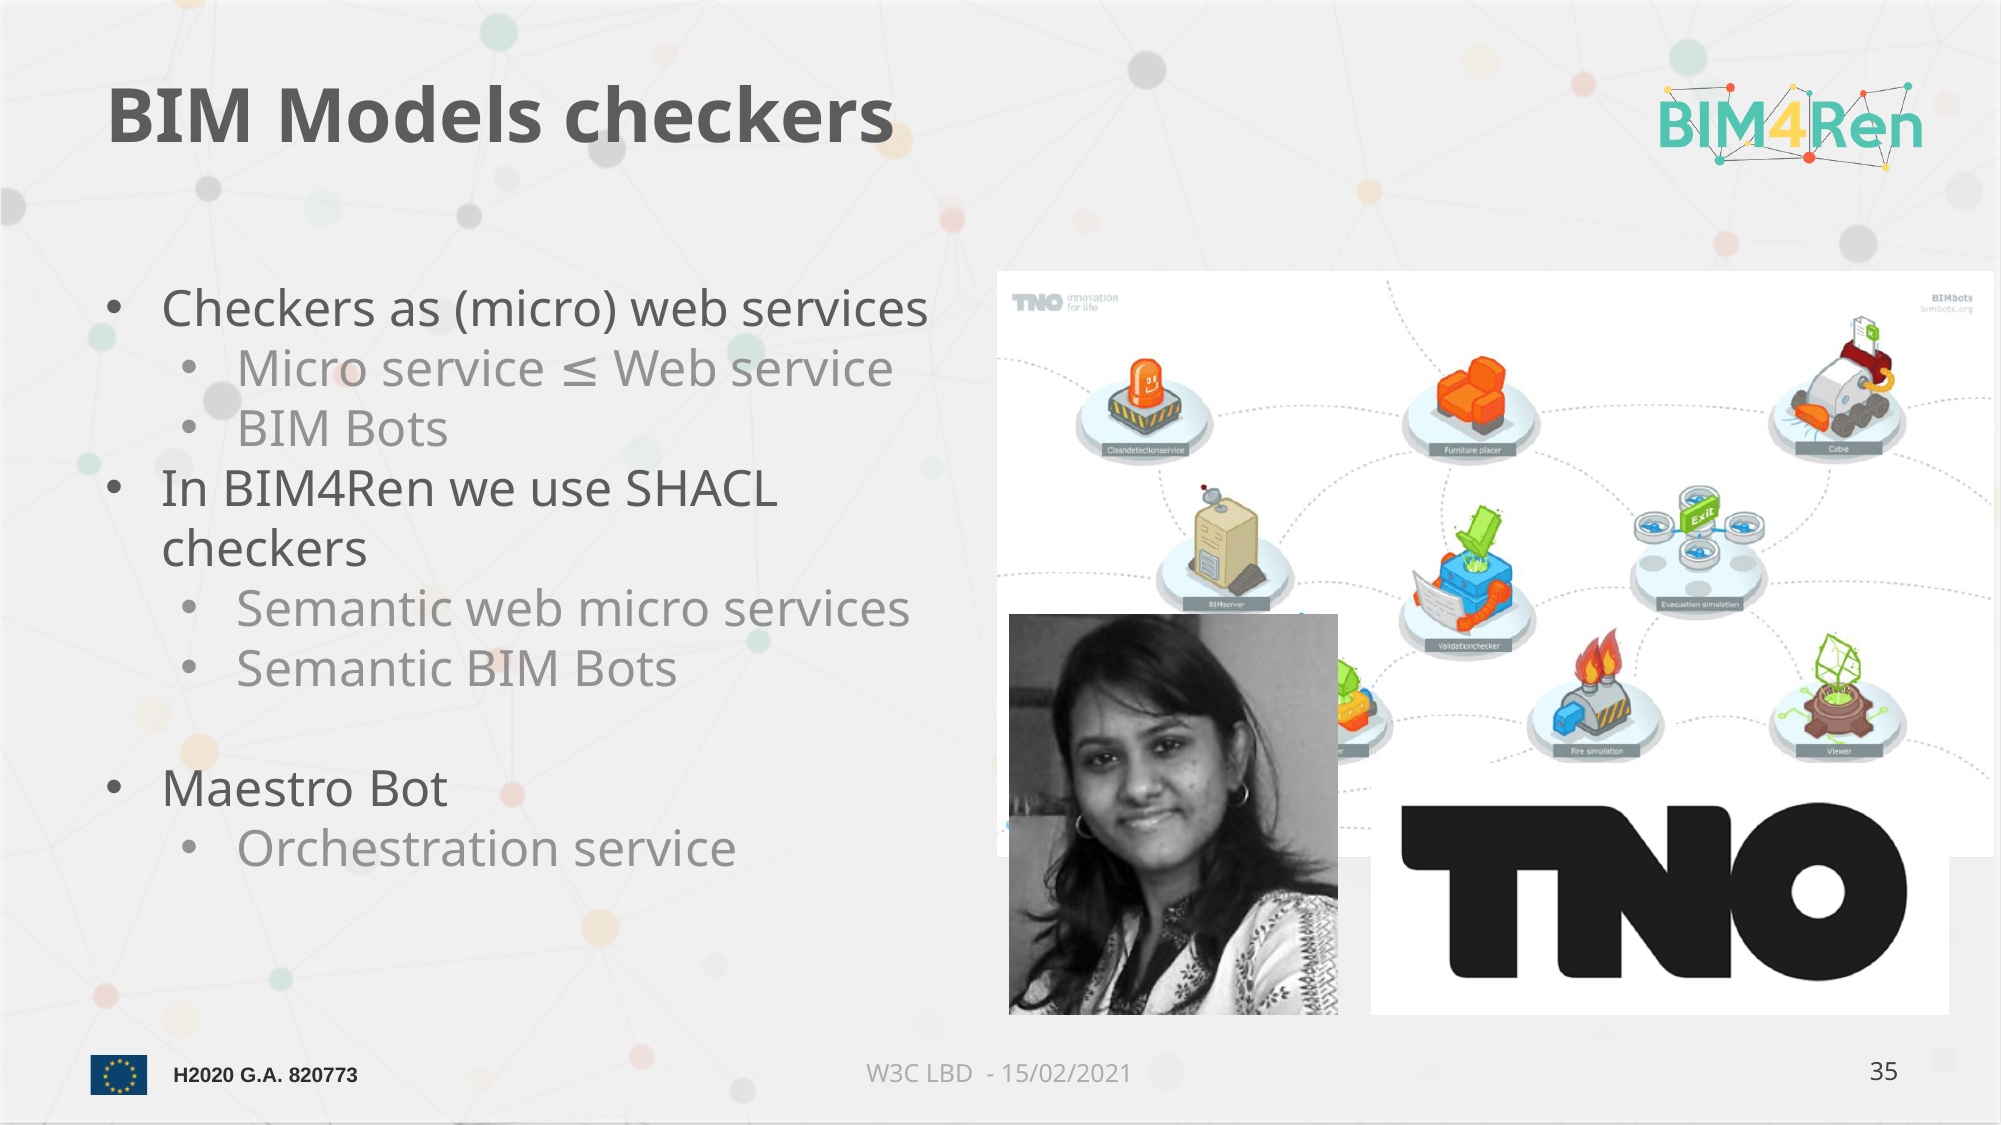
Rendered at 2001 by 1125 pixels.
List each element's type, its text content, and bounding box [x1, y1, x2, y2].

footer W3C LBD - 15/02/2021 [662, 1042, 1338, 1103]
subtitle Checkers as (micro) web services Micro service ≤ Web service BIM Bots In BIM4Ren we use SHACL checkers Semantic web micro services Semantic BIM Bots Maestro Bot Orchestration service [90, 269, 998, 1015]
title BIM Models checkers [90, 59, 1637, 206]
picture [996, 271, 1994, 1015]
slide_number 35 [1795, 1042, 1914, 1103]
picture [1637, 61, 1949, 178]
